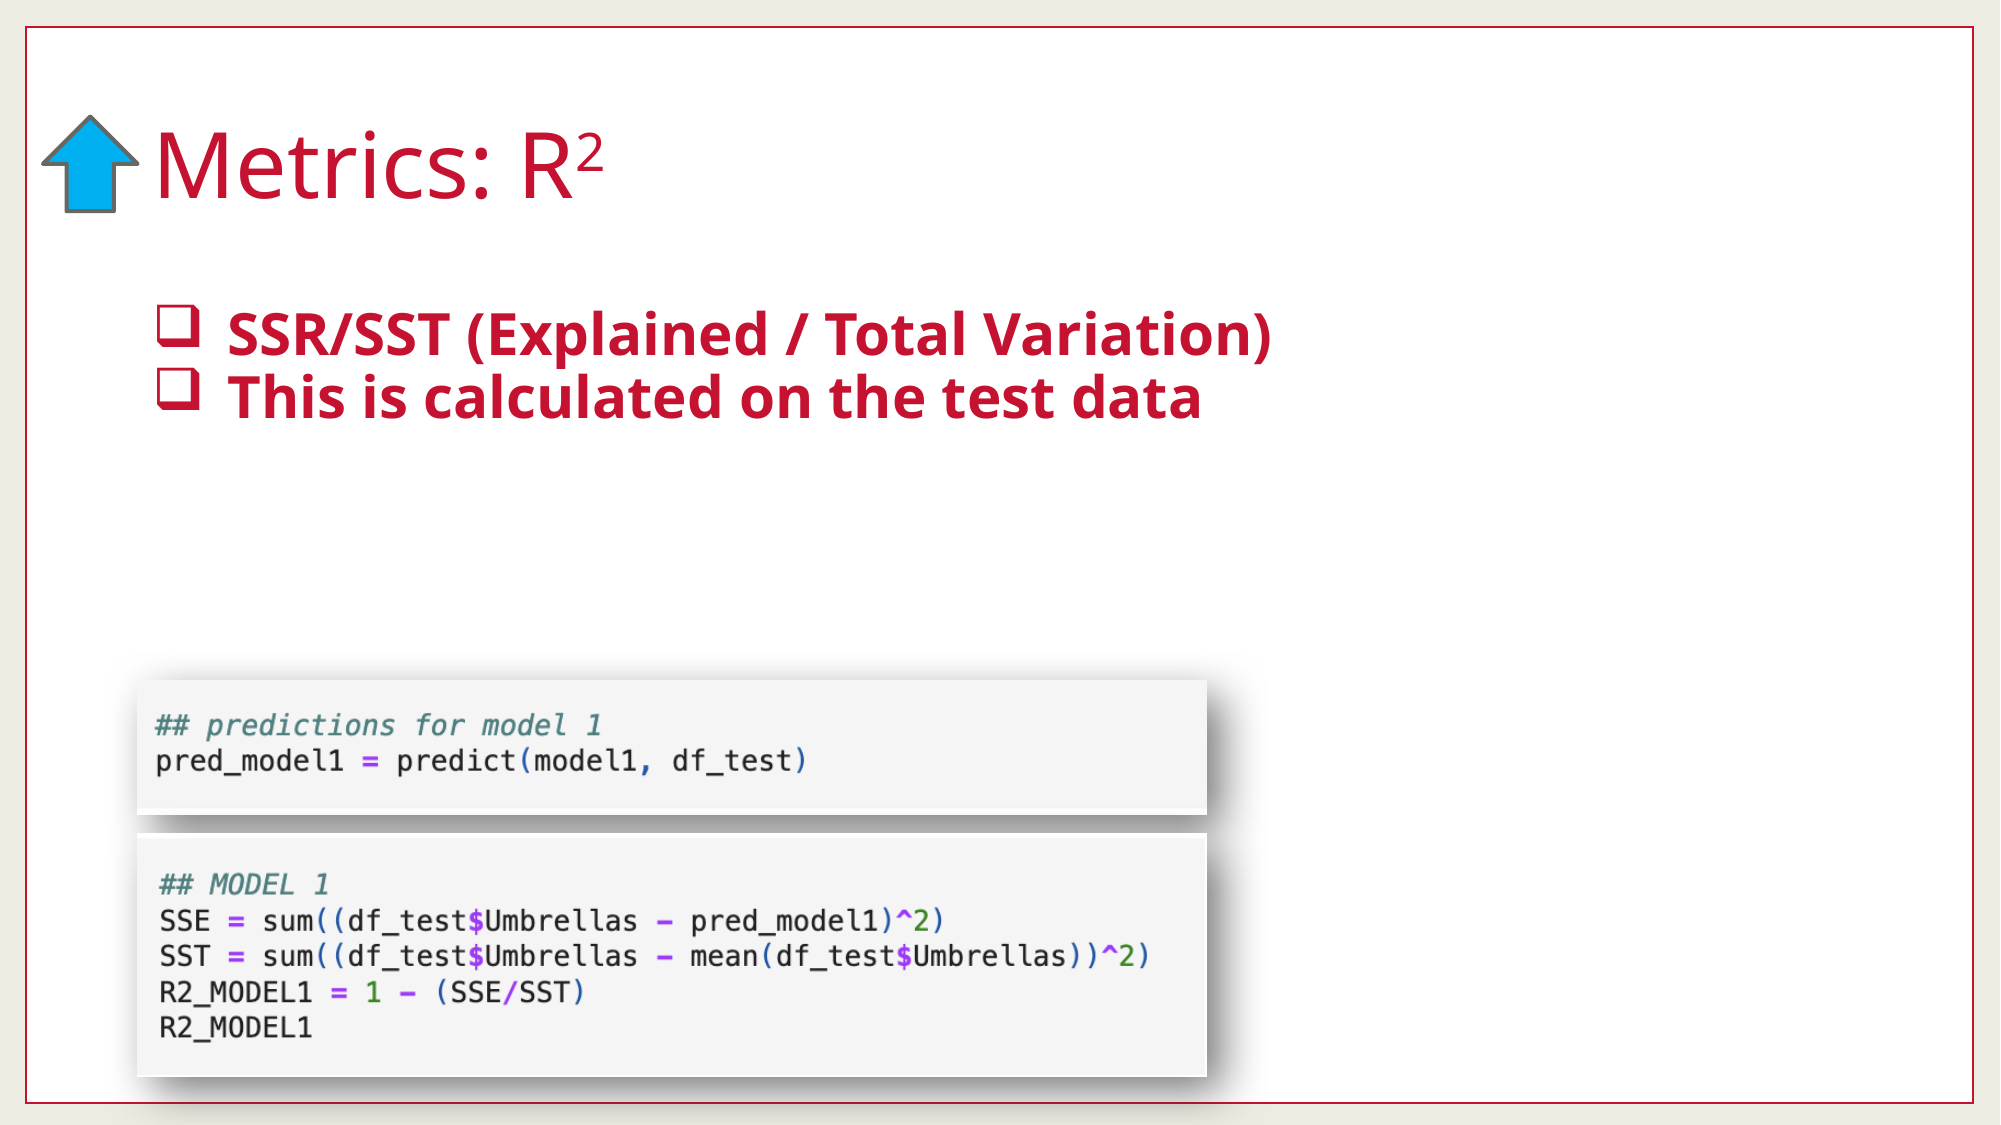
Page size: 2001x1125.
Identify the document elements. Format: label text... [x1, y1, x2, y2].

picture [137, 679, 1207, 815]
text_box [41, 114, 140, 214]
title Metrics: R2 [137, 59, 1982, 278]
picture [137, 833, 1207, 1077]
